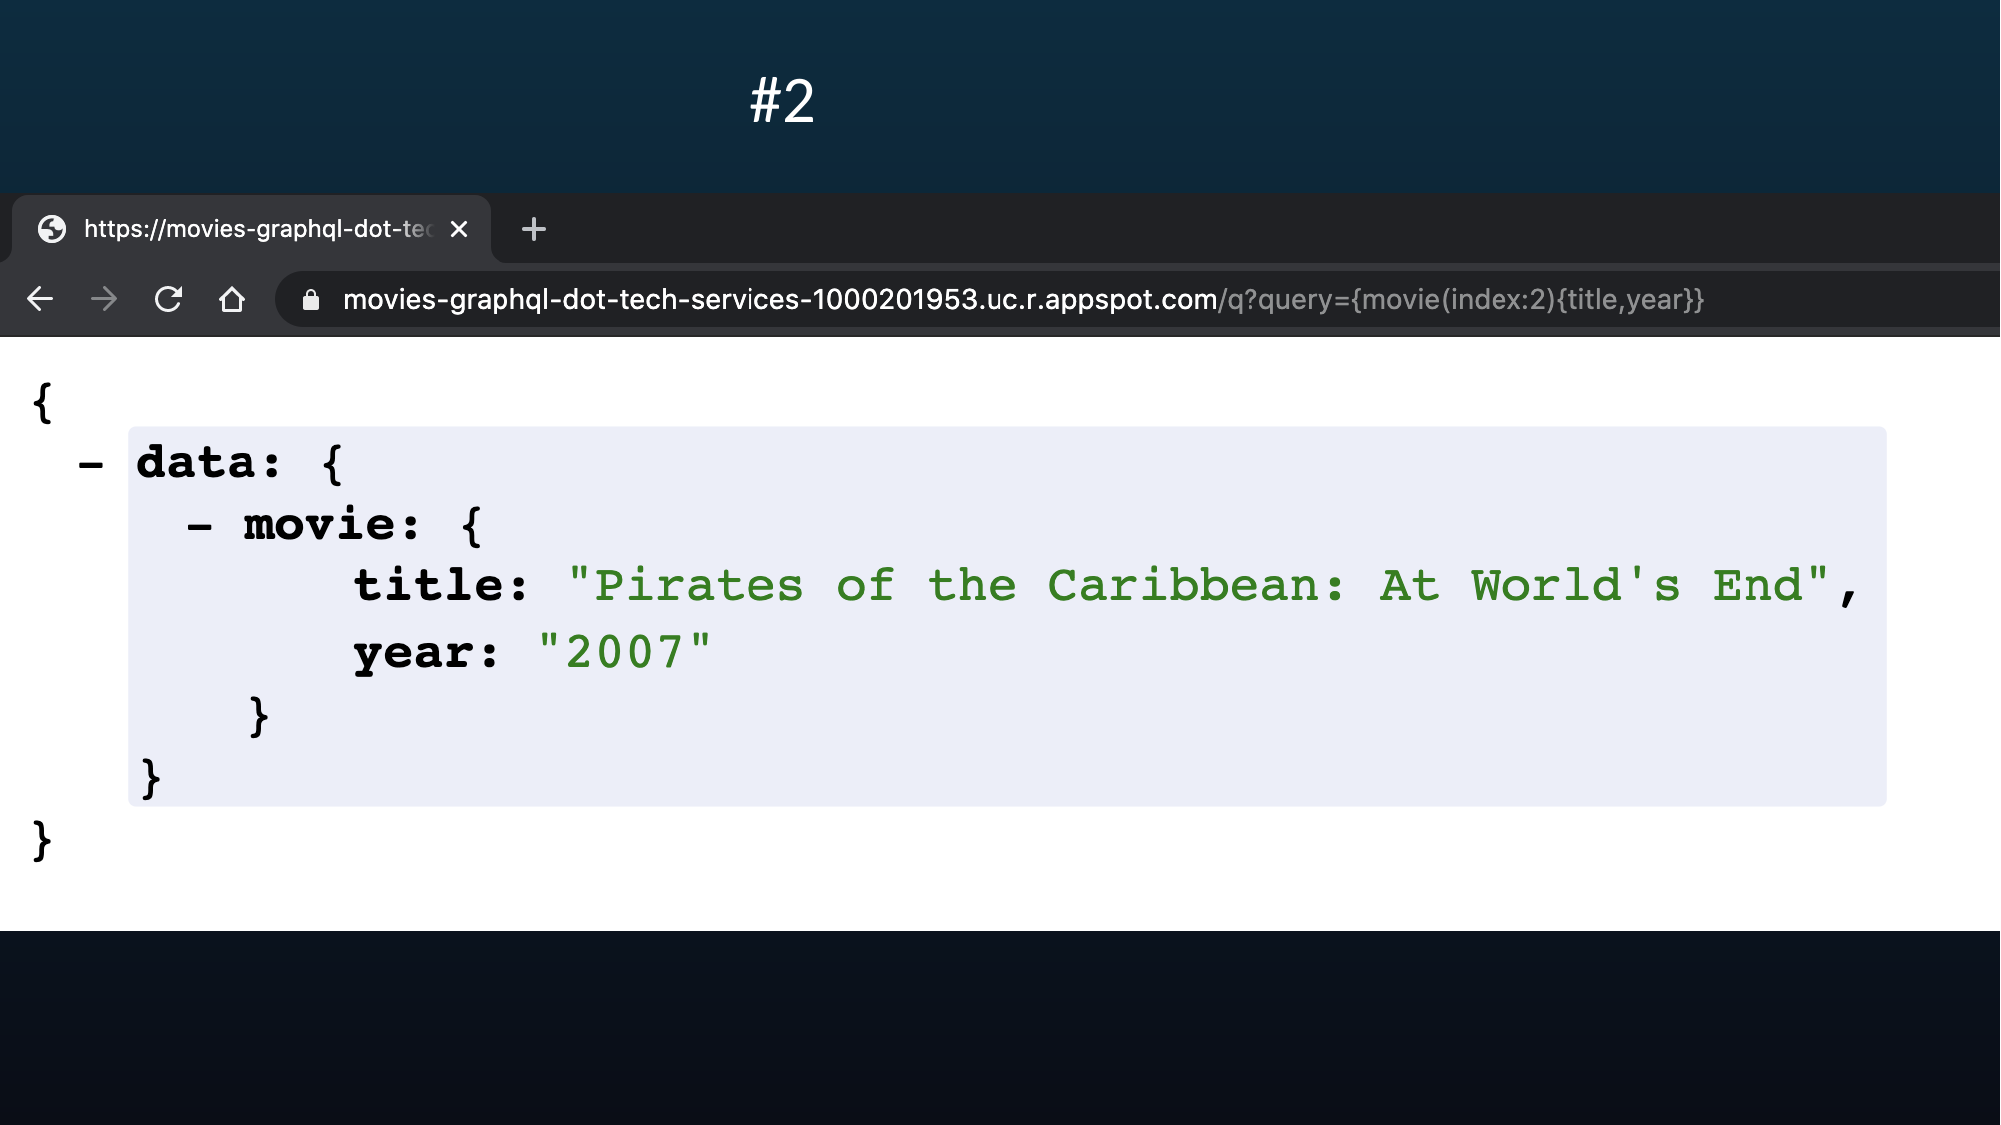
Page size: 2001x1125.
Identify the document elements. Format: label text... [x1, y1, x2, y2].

text_box #2 [734, 48, 832, 144]
picture [0, 193, 2000, 932]
